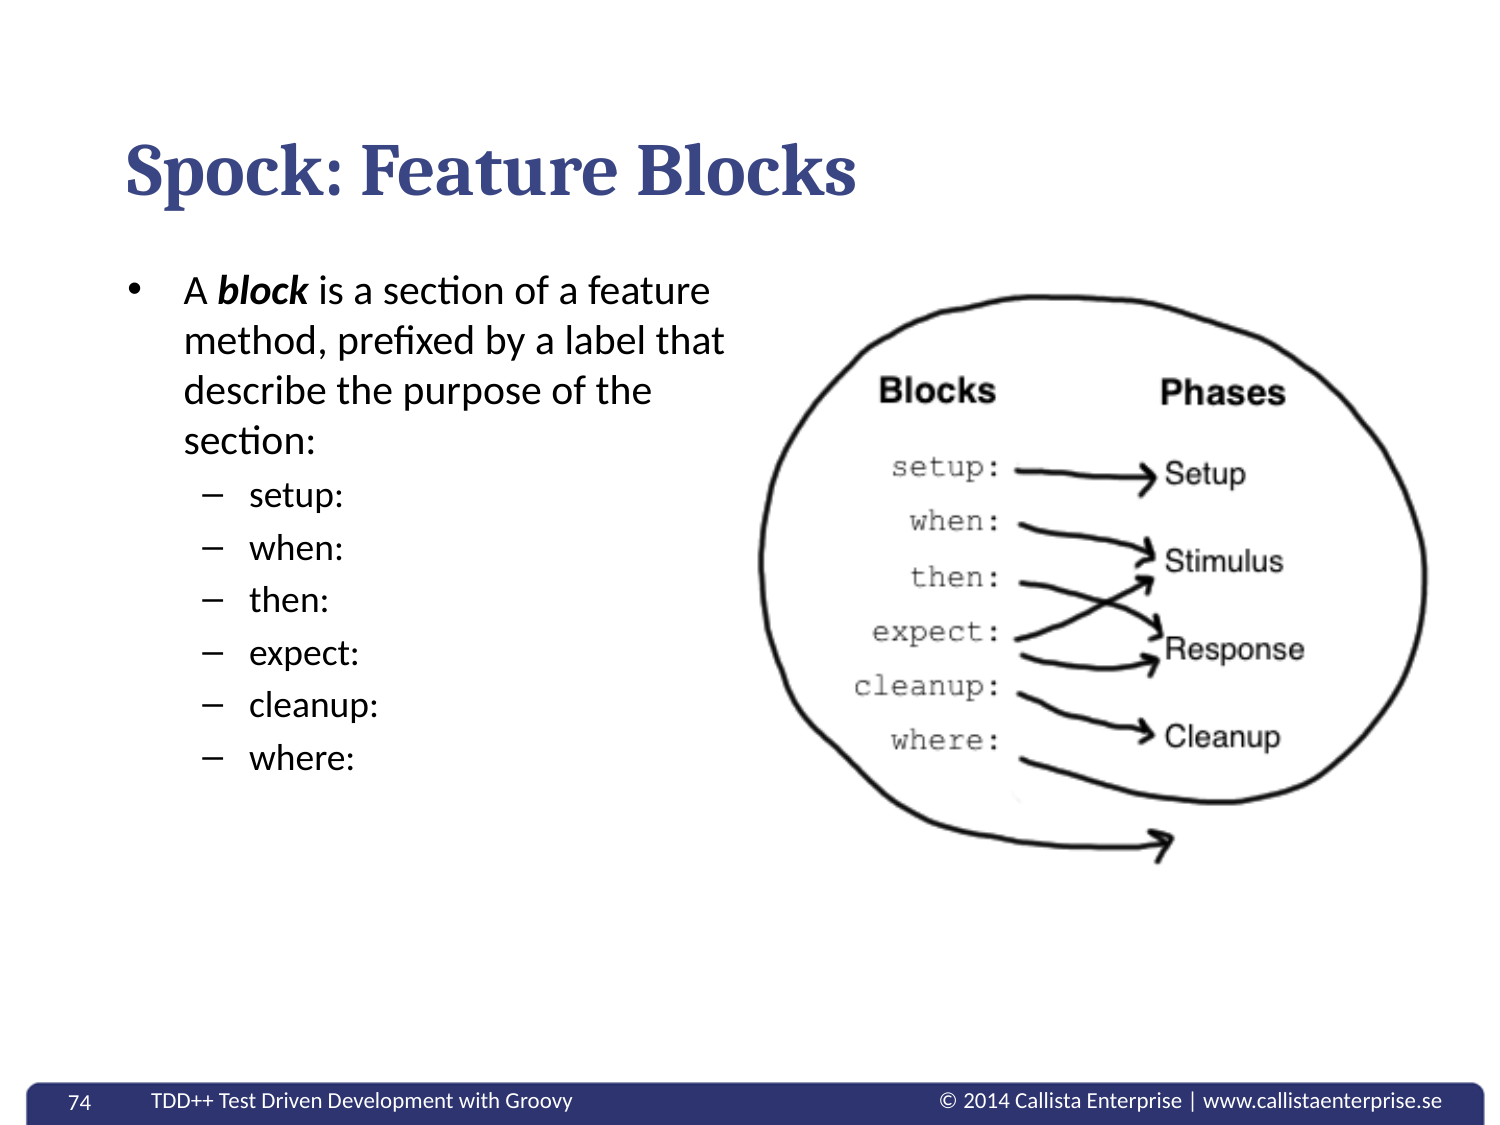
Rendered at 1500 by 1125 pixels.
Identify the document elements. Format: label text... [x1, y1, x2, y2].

list A block is a section of a feature method, prefixed by a label that describe the purpose of the section: setup: when: then: expect: cleanup: where: [112, 255, 750, 1024]
title Spock: Feature Blocks [112, 93, 1388, 219]
picture [0, 0, 1500, 1125]
